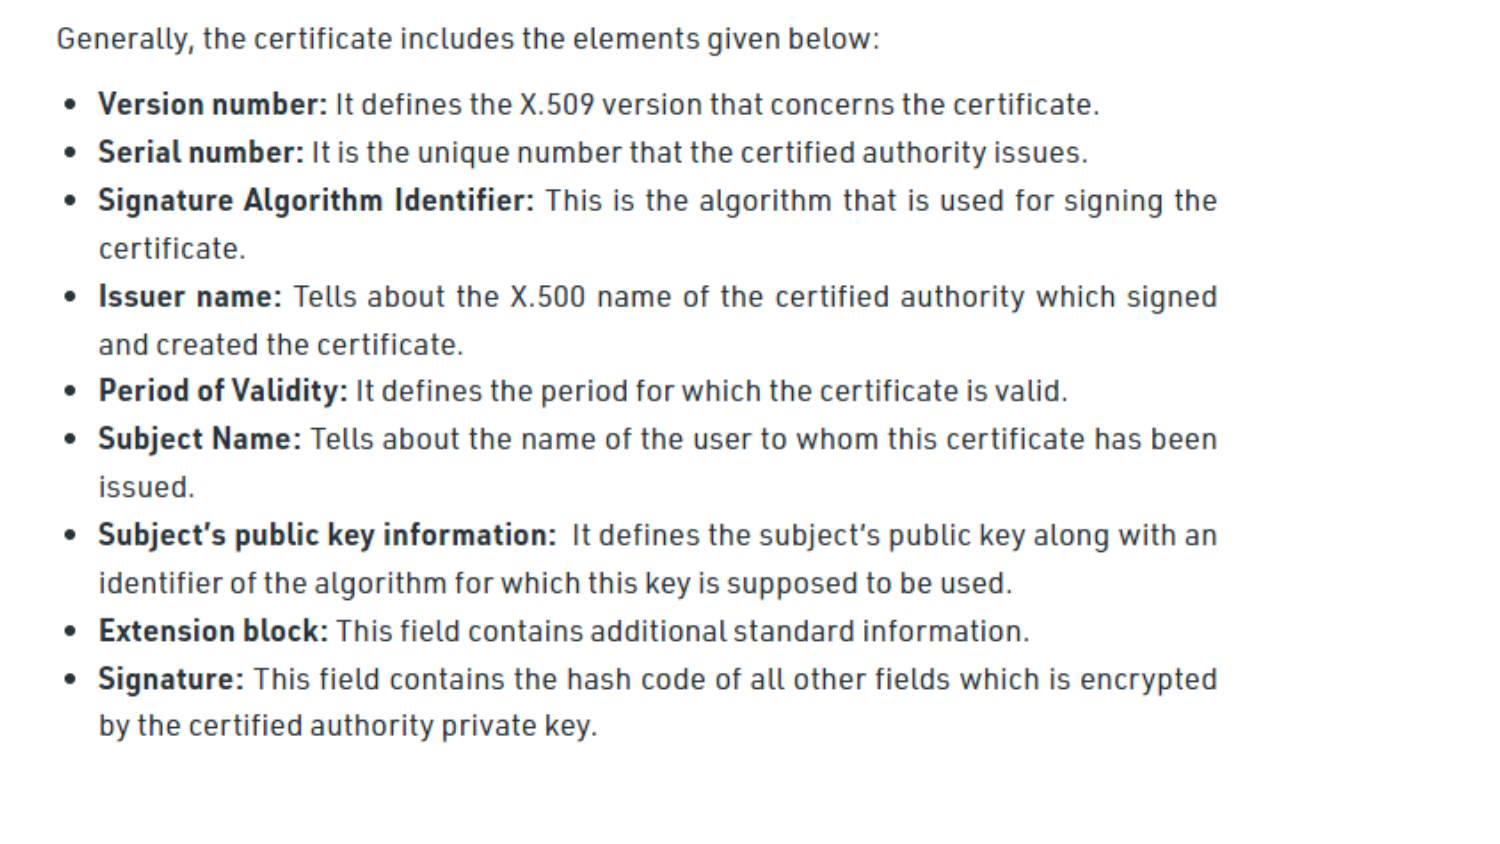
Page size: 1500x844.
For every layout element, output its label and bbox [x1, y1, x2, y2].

picture [32, 26, 1273, 768]
